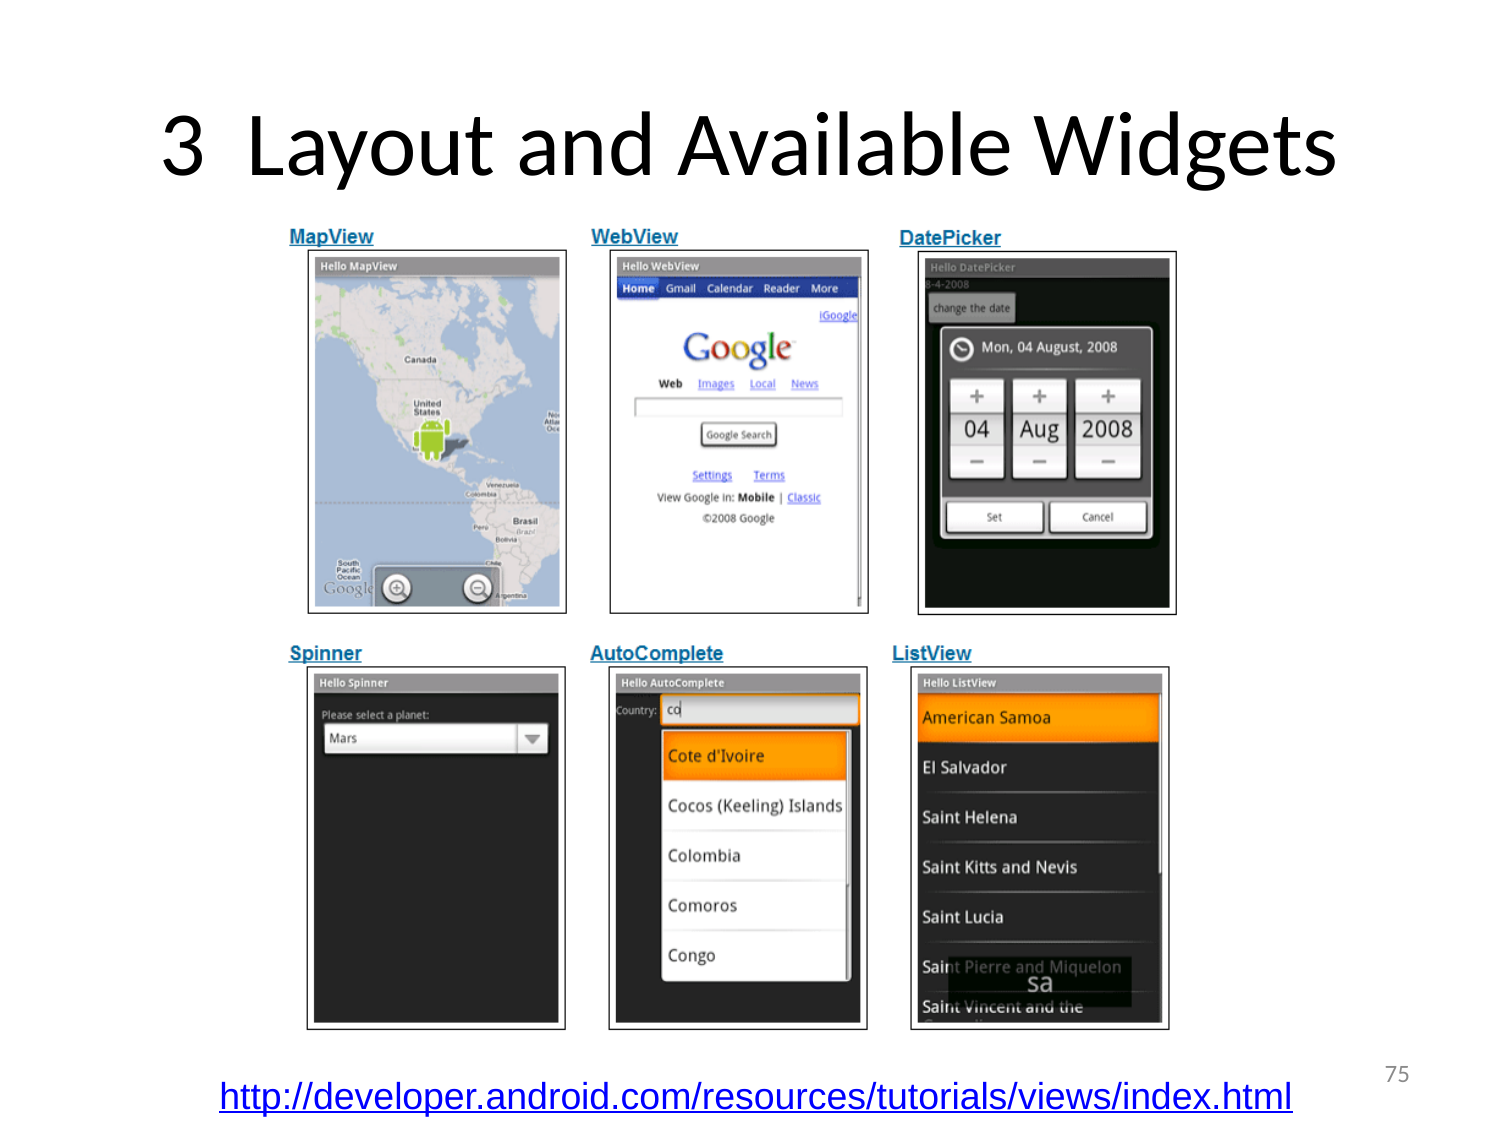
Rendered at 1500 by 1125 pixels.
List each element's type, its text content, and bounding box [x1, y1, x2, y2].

picture [274, 637, 1177, 1035]
title 3 Layout and Available Widgets [74, 44, 1426, 233]
slide_number 75 [1074, 1042, 1425, 1103]
picture [287, 224, 1188, 625]
text_box http://developer.android.com/resources/tutorials/views/index.html [162, 1064, 1350, 1125]
